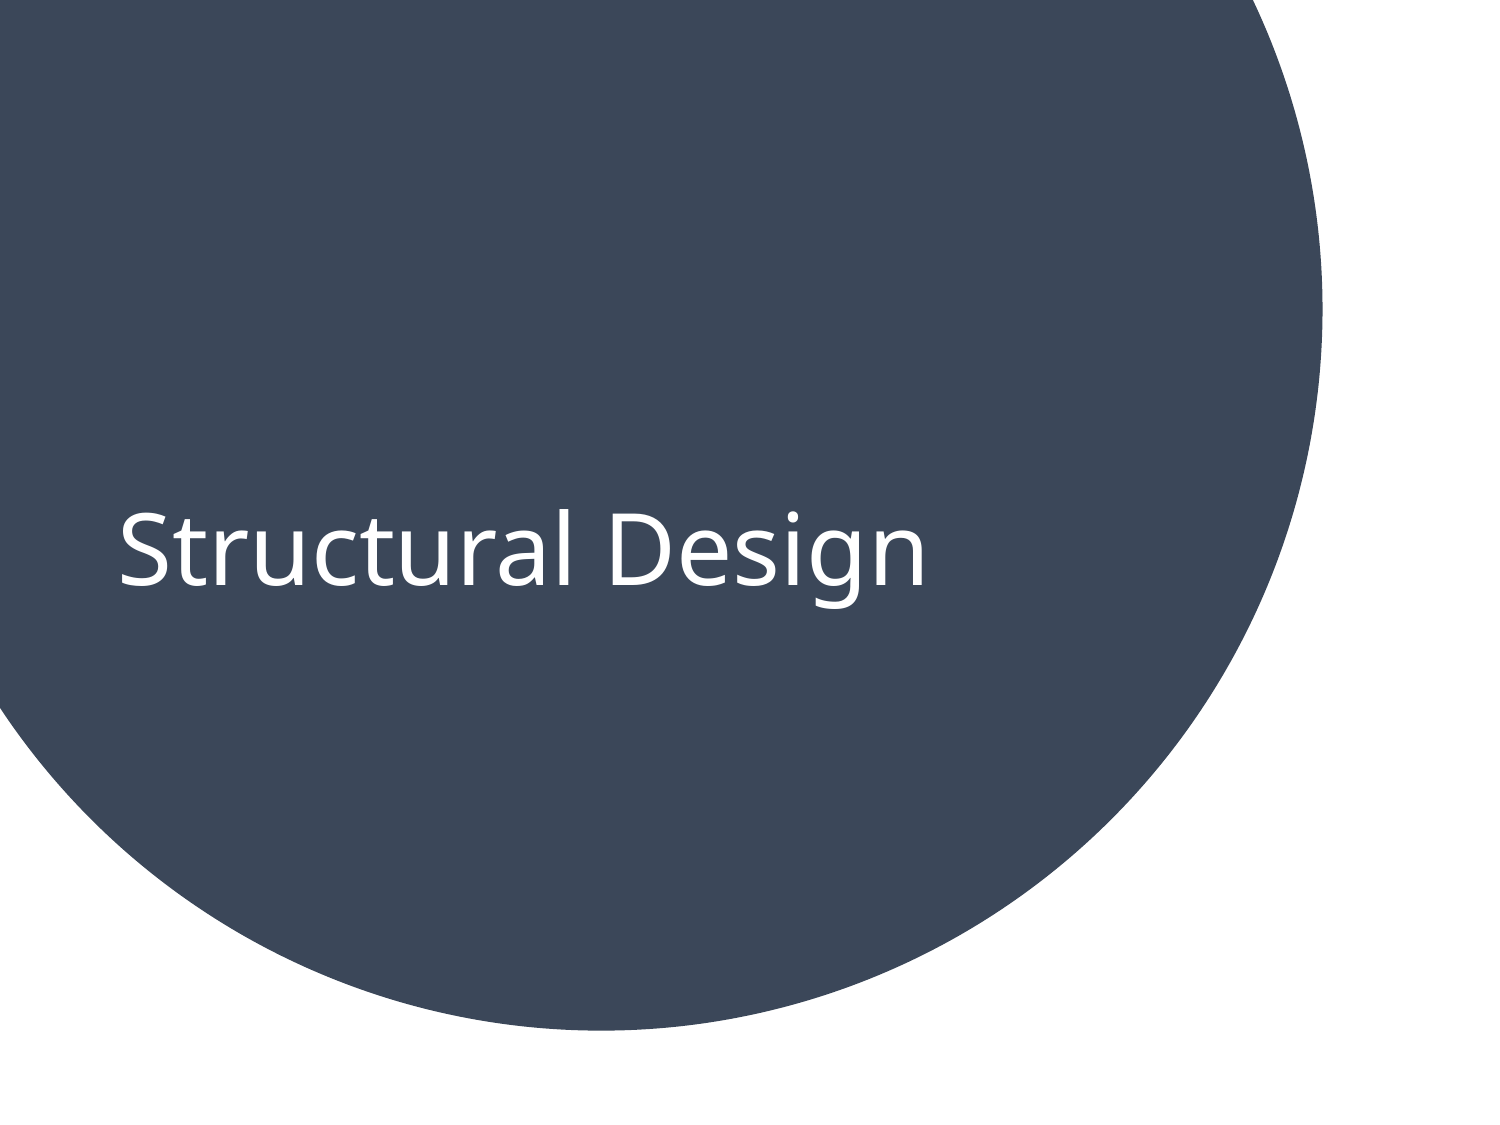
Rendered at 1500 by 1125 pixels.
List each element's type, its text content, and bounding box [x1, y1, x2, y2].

title Structural Design [102, 280, 1397, 615]
